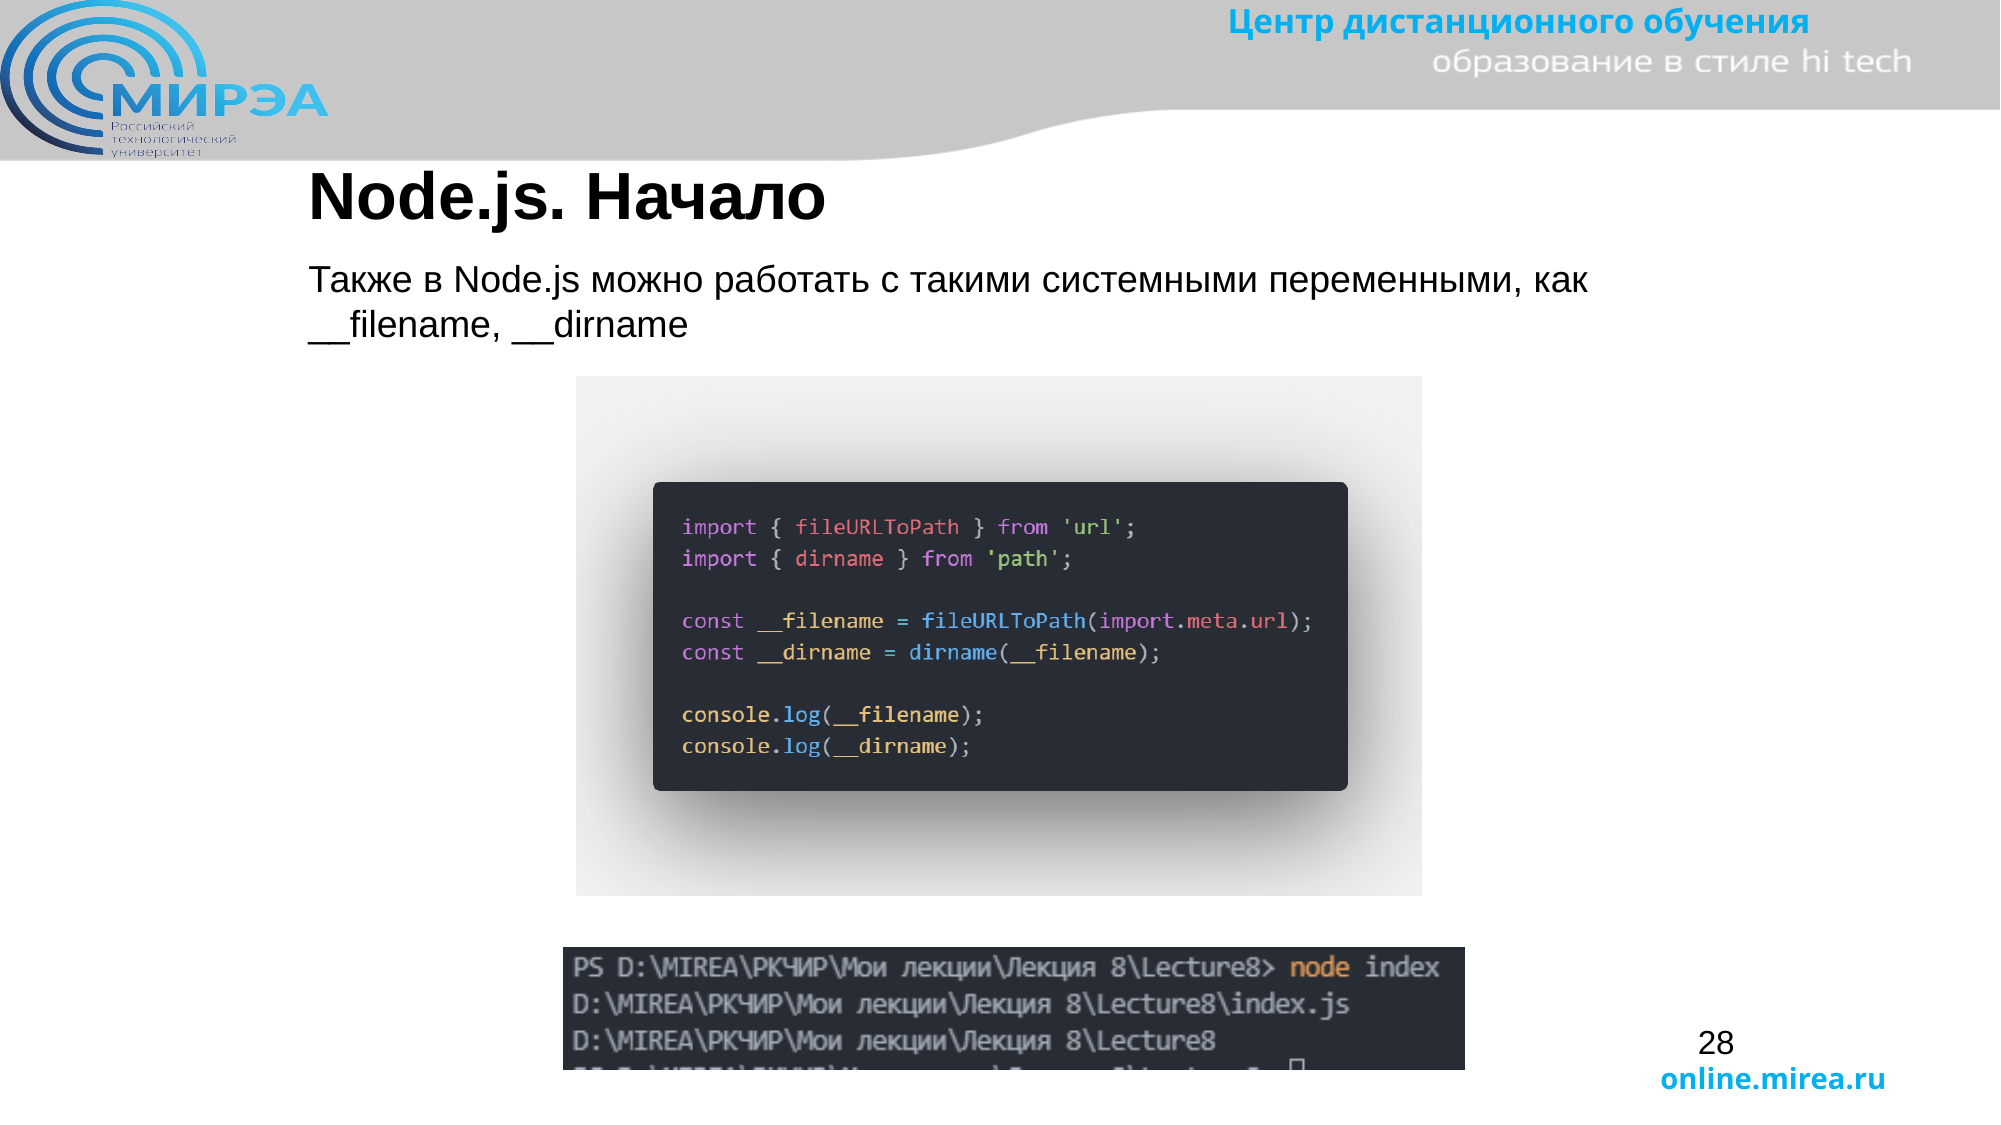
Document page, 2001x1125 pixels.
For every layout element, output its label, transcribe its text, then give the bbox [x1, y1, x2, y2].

picture [576, 376, 1422, 896]
picture [563, 947, 1465, 1070]
text_box Также в Node.js можно работать с такими системными переменными, как __filename, __dirname [293, 247, 1792, 357]
text_box 28 [1465, 1013, 1750, 1058]
picture [0, 0, 329, 159]
text_box Node.js. Начало [293, 145, 1737, 241]
